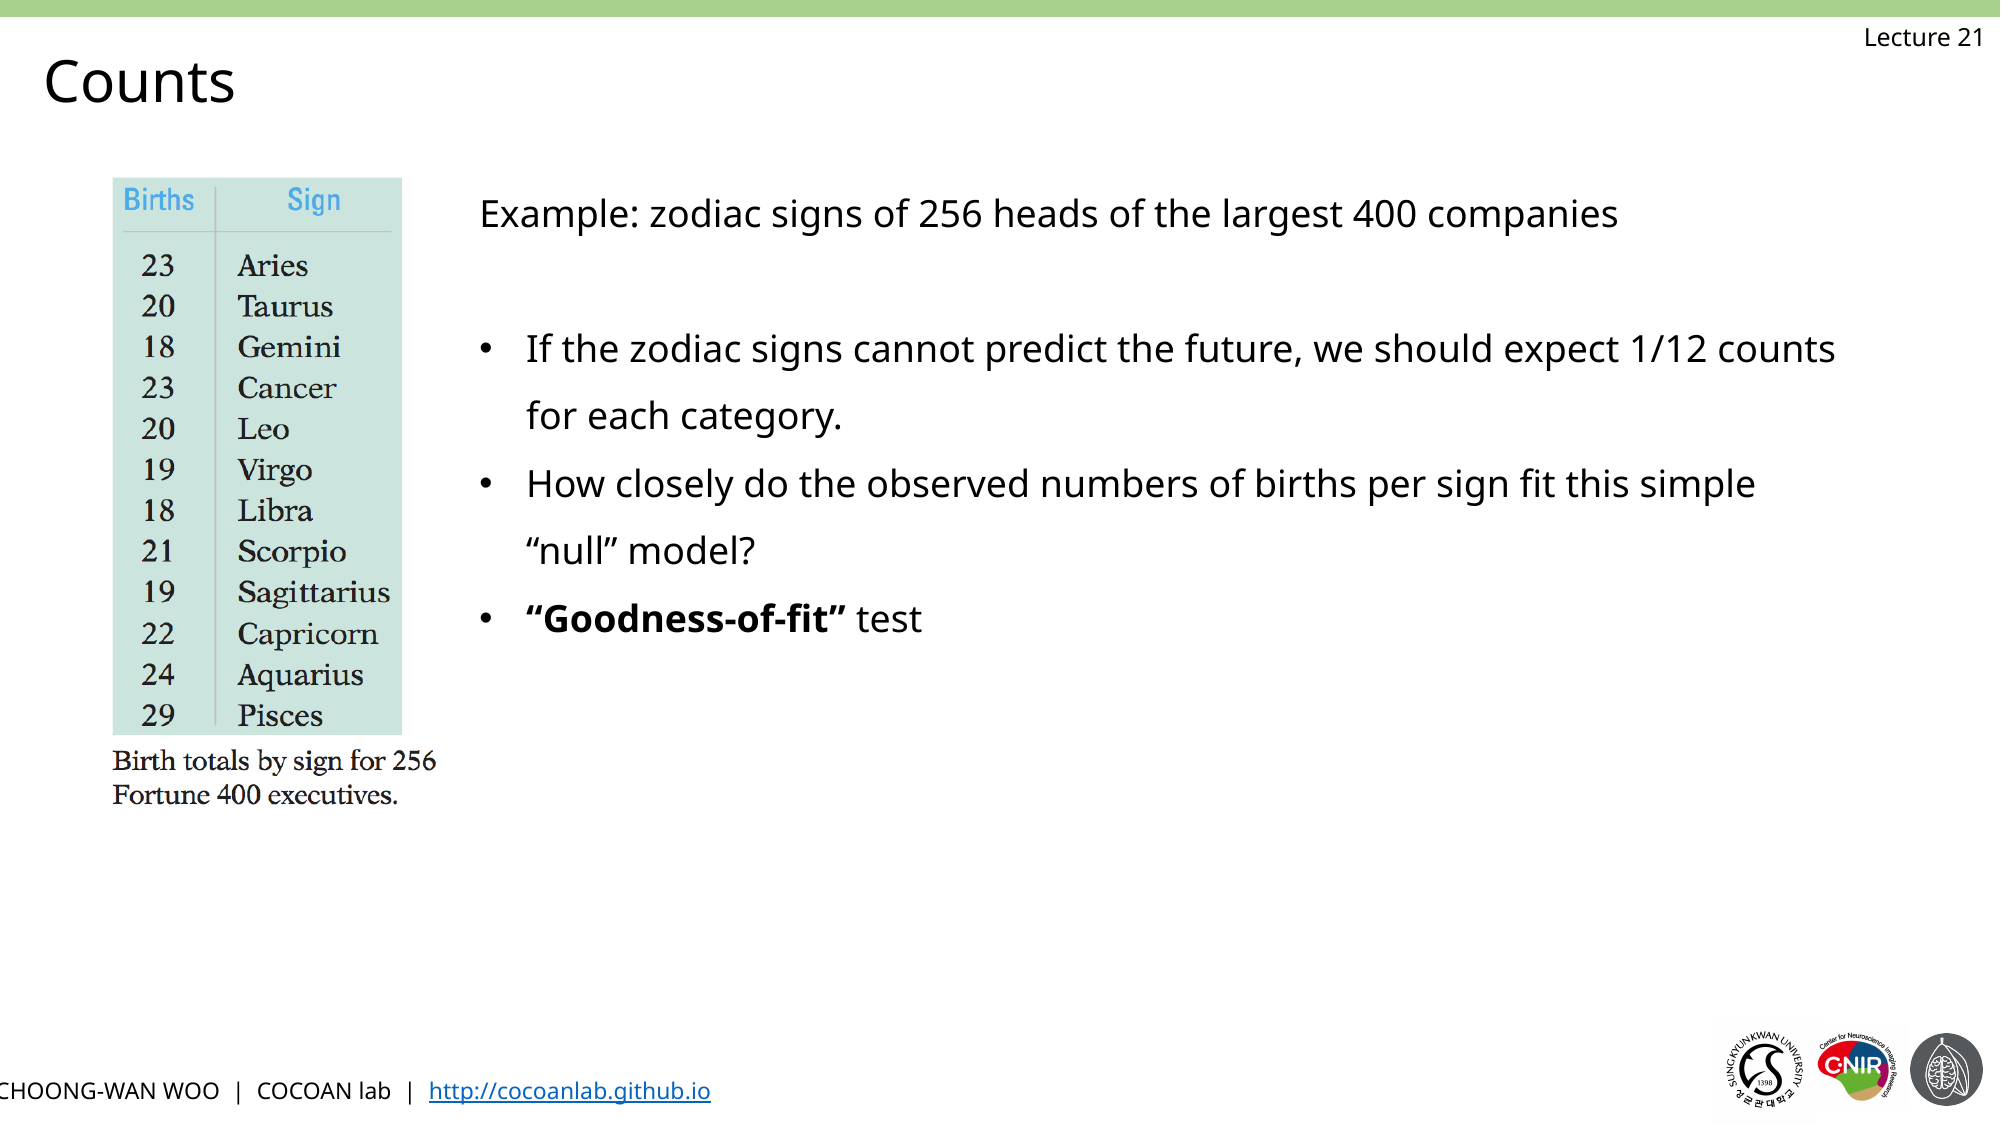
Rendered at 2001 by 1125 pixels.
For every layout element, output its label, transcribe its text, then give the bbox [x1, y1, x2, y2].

text_box CHOONG-WAN WOO | COCOAN lab | http://cocoanlab.github.io [0, 1069, 727, 1116]
picture [101, 163, 448, 818]
text_box Example: zodiac signs of 256 heads of the largest 400 companies If the zodiac signs cannot predict the future, we should expect 1/12 counts for each category. How closely do the observed numbers of births per sign fit this simple “null” model? “Goodness-of-fit” test [464, 159, 1862, 647]
text_box [0, 0, 2000, 18]
text_box Counts [28, 36, 252, 122]
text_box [1709, 1014, 1983, 1125]
text_box Lecture 21 [1623, 13, 2000, 59]
